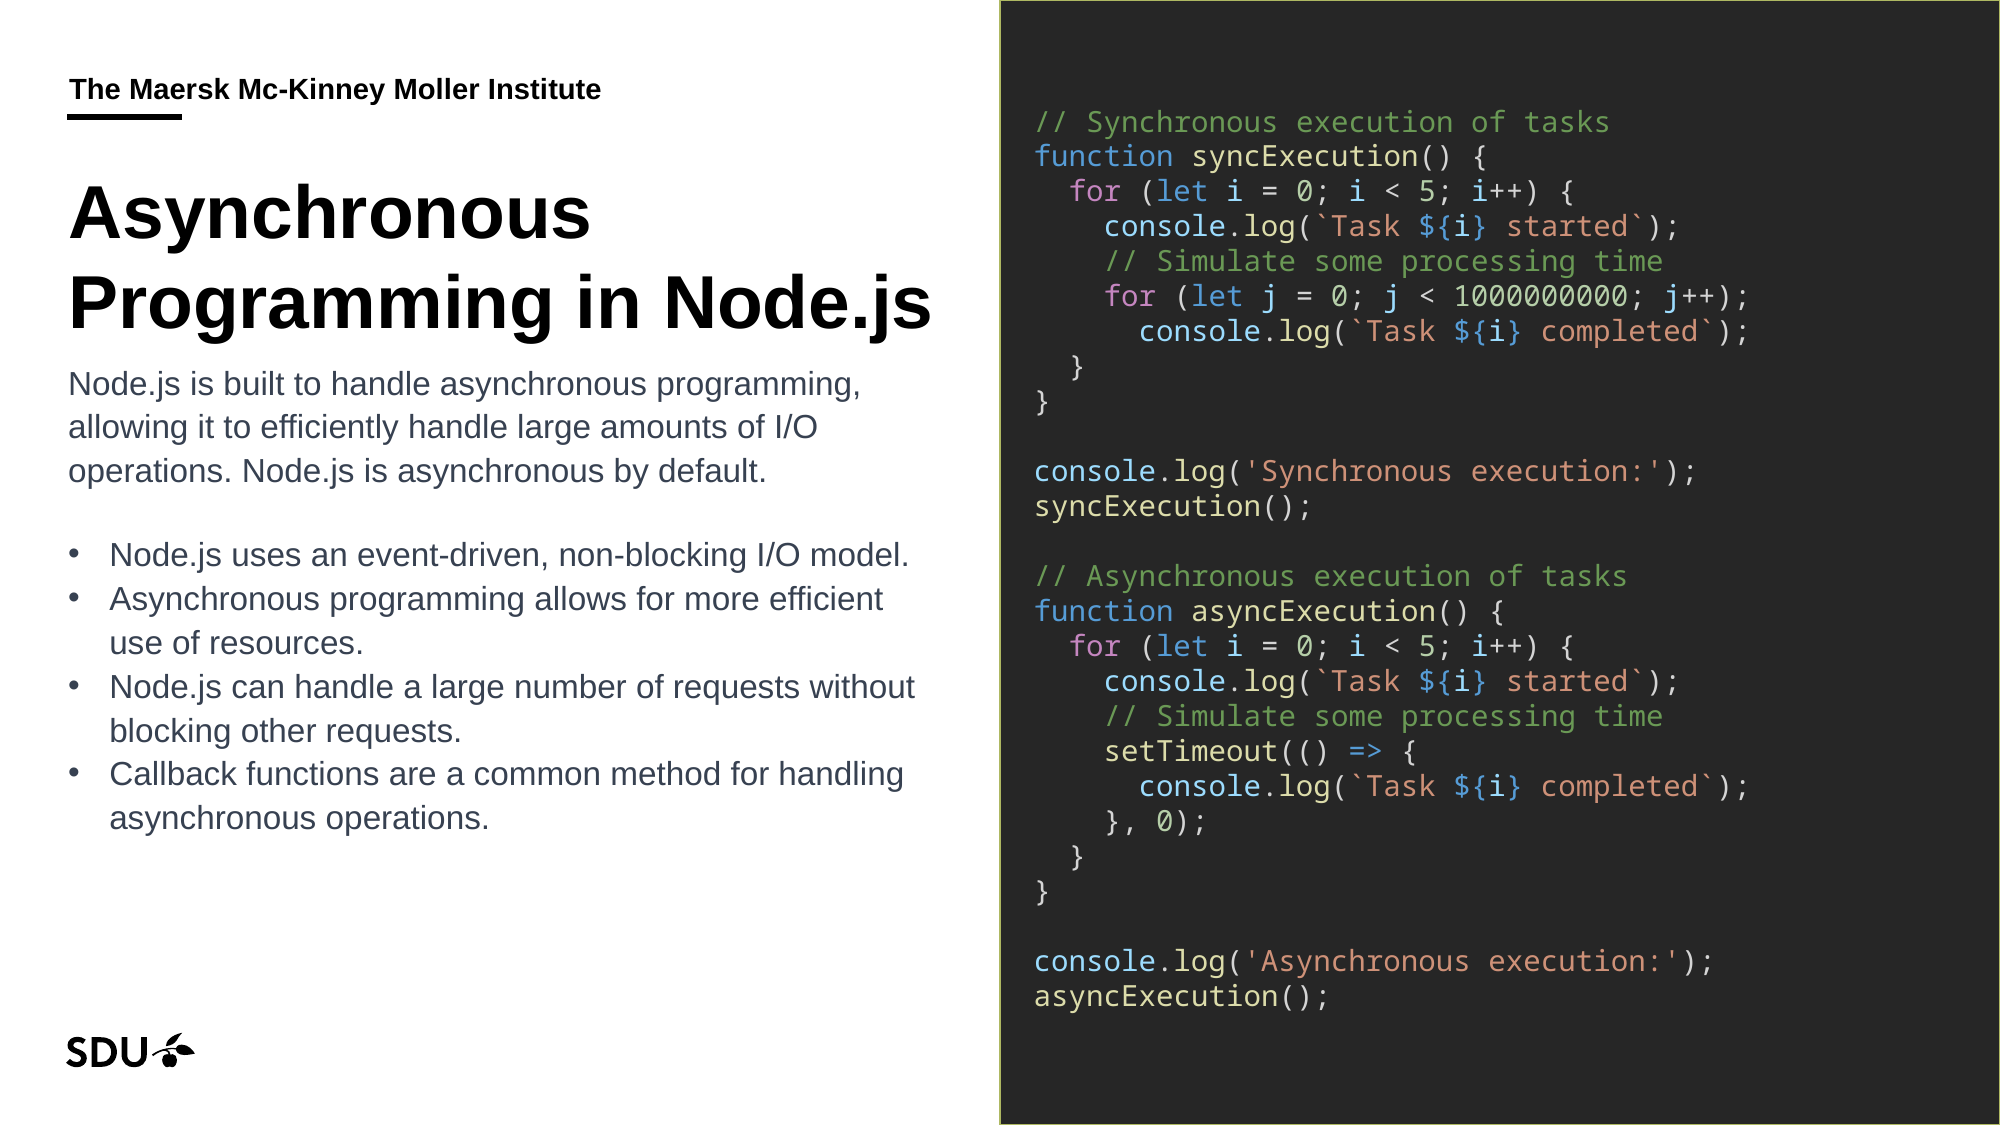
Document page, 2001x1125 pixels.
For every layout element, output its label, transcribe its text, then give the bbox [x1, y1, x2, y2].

text_box Node.js is built to handle asynchronous programming, allowing it to efficiently handle large amounts of I/O operations. Node.js is asynchronous by default. [68, 357, 945, 527]
text_box [999, 0, 2000, 1125]
text_box // Synchronous execution of tasks function syncExecution() { for (let i = 0; i < 5; i++) { console.log(`Task ${i} started`); // Simulate some processing time for (let j = 0; j < 1000000000; j++); console.log(`Task ${i} completed`); } } console.log('Synchronous execution:'); syncExecution(); // Asynchronous execution of tasks function asyncExecution() { for (let i = 0; i < 5; i++) { console.log(`Task ${i} started`); // Simulate some processing time setTimeout(() => { console.log(`Task ${i} completed`); }, 0); } } console.log('Asynchronous execution:'); asyncExecution(); [1018, 95, 1971, 1020]
list Node.js uses an event-driven, non-blocking I/O model. Asynchronous programming allows for more efficient use of resources. Node.js can handle a large number of requests without blocking other requests. Callback functions are a common method for handling asynchronous operations. [68, 529, 945, 885]
title Asynchronous Programming in Node.js [68, 163, 968, 358]
